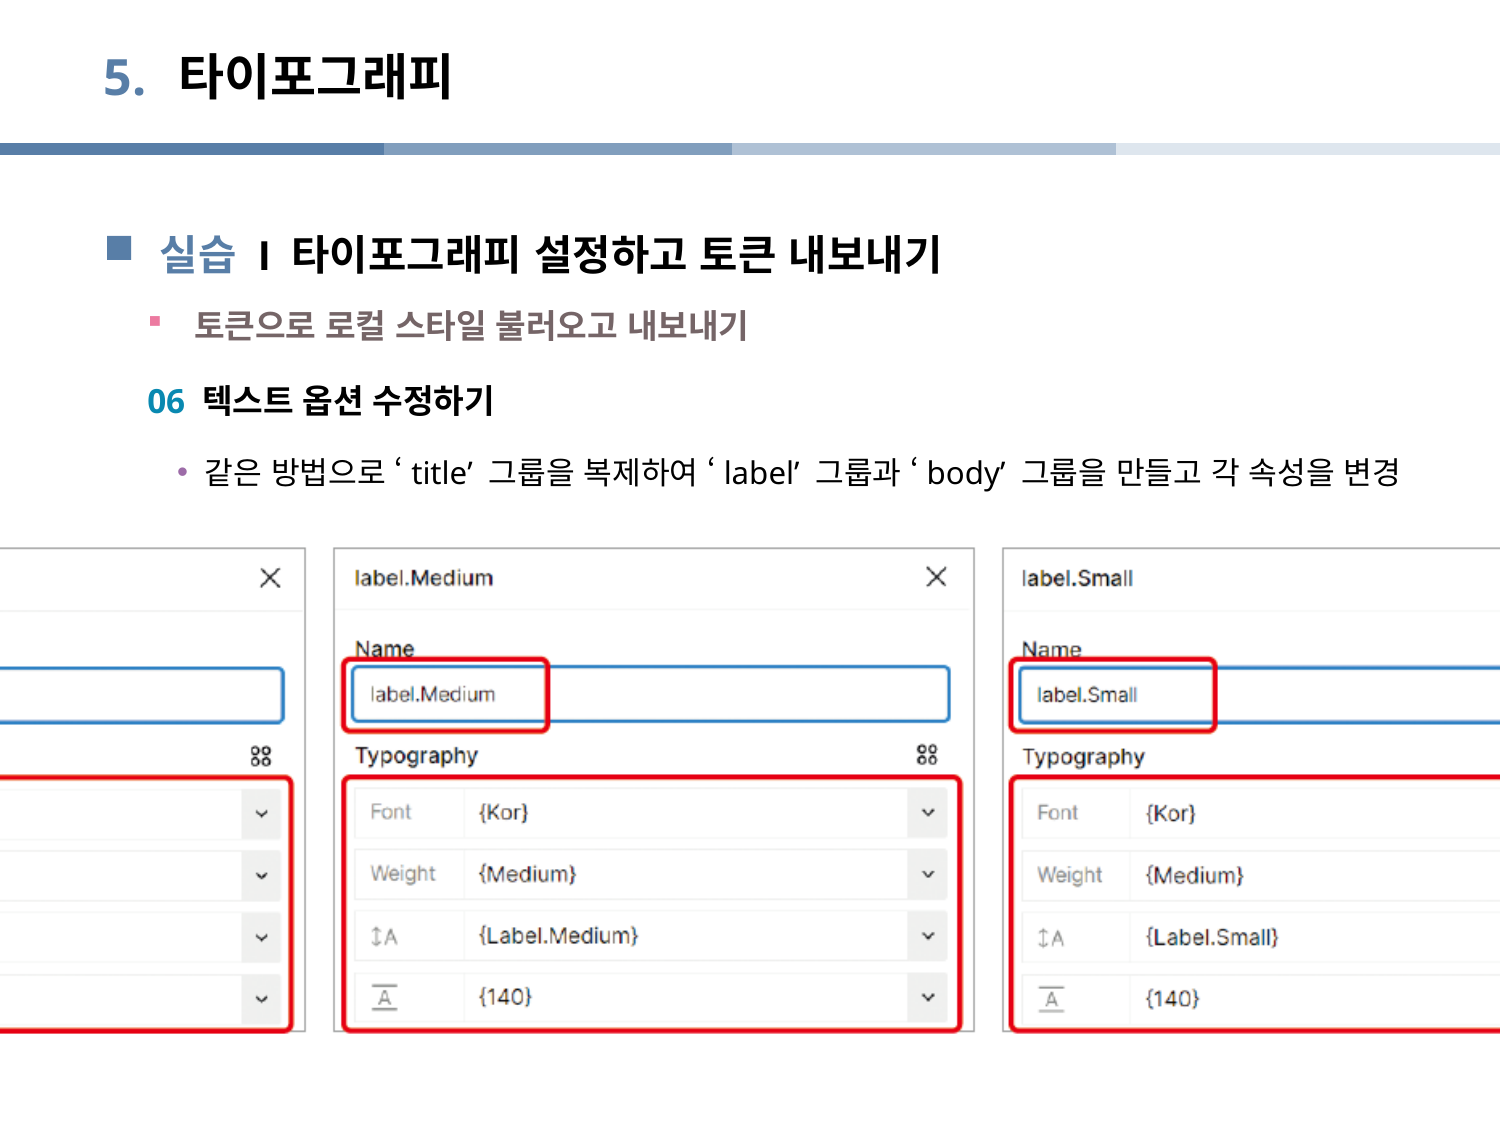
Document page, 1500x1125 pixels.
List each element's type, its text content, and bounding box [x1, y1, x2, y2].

title 타이포그래피 [88, 30, 1211, 121]
text_box 실습 I 타이포그래피 설정하고 토큰 내보내기 토큰으로 로컬 스타일 불러오고 내보내기 06 텍스트 옵션 수정하기 같은 방법으로 ‘title’ 그룹을 복제하여 ‘label’ 그룹과 ‘body’ 그룹을 만들고 각 속성을 변경 [88, 196, 1471, 530]
picture [0, 530, 1500, 1125]
